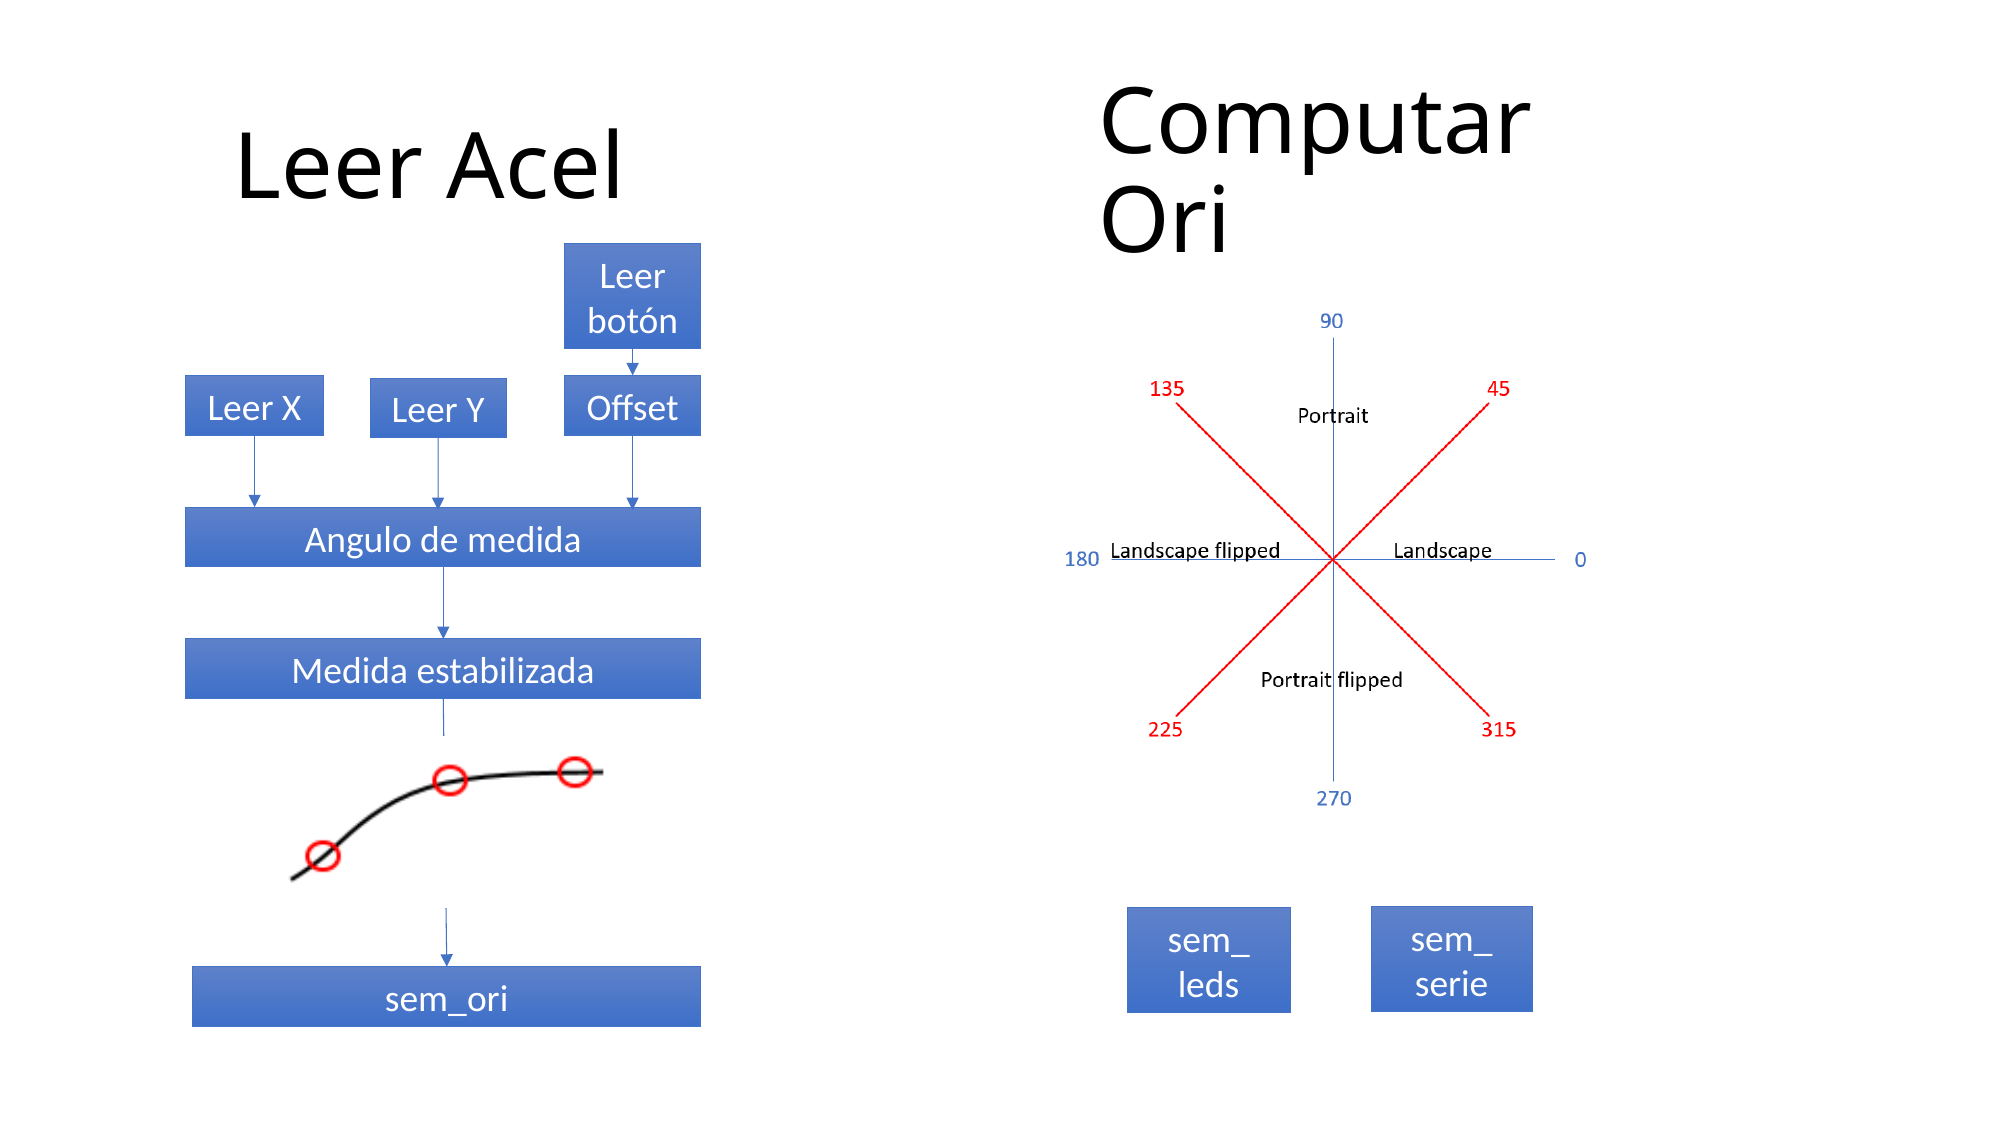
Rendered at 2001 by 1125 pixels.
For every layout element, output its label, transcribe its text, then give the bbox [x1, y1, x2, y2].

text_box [185, 243, 701, 1018]
text_box sem_ leds [1127, 907, 1291, 1013]
title Leer Acel [137, 59, 722, 278]
picture [1037, 307, 1619, 823]
text_box sem_ serie [1371, 906, 1533, 1012]
text_box Computar Ori [1083, 64, 1637, 283]
